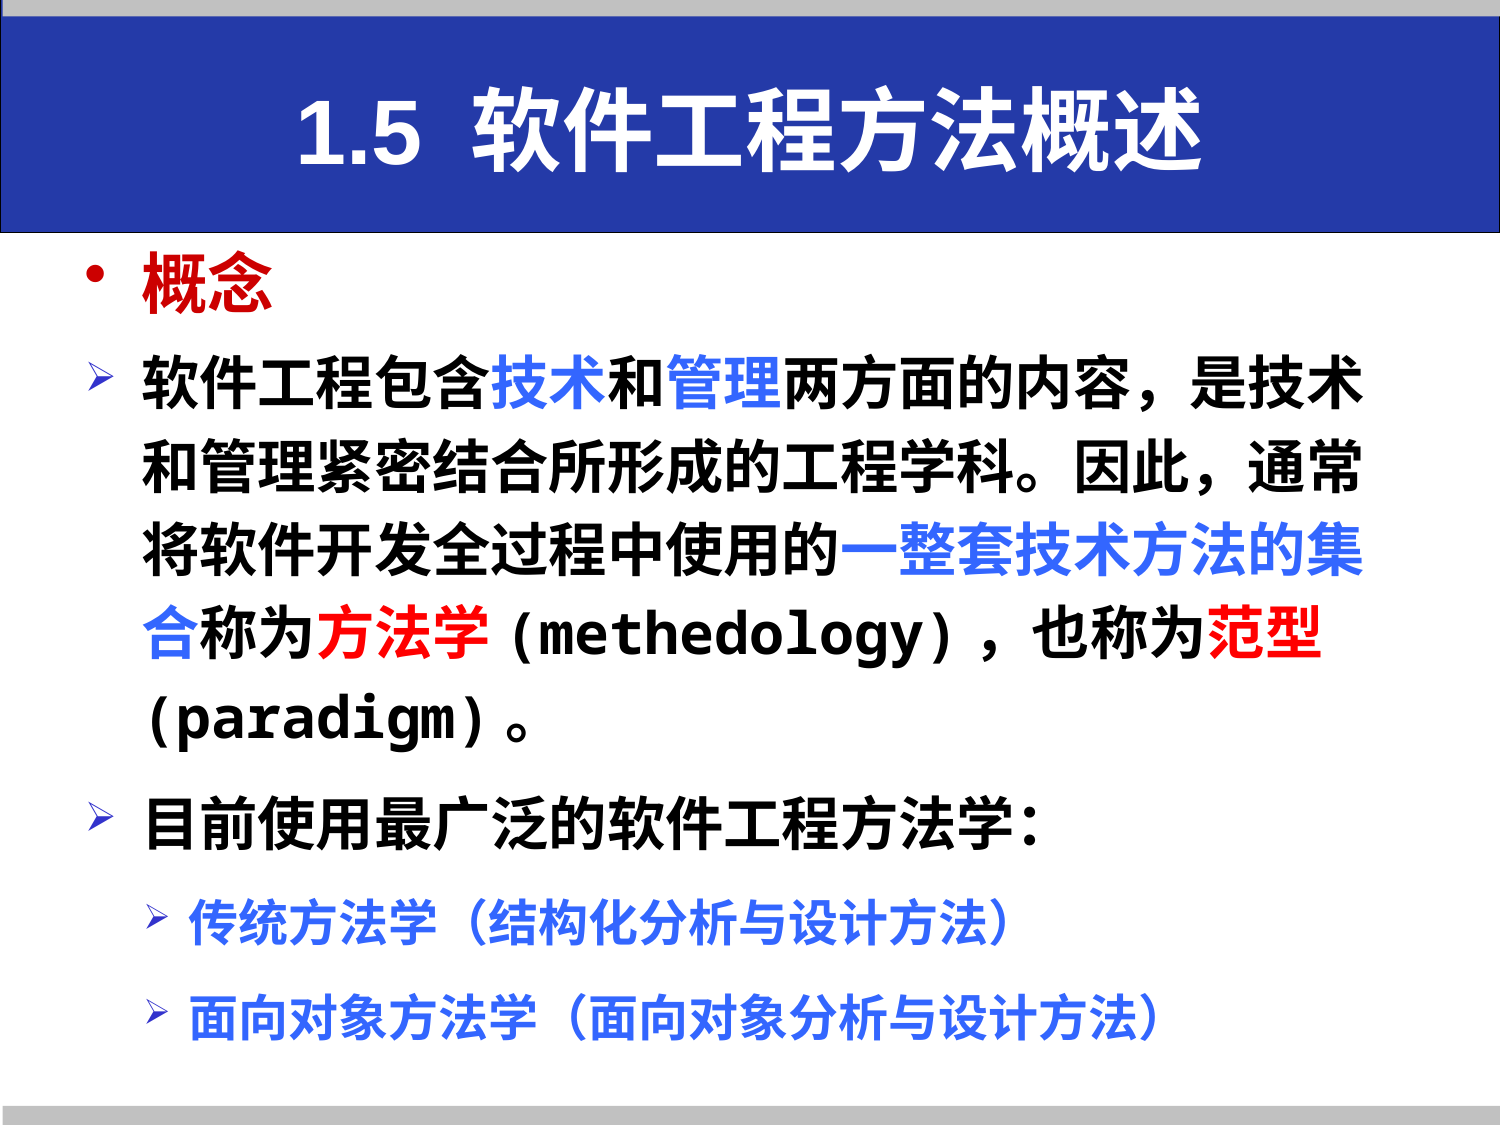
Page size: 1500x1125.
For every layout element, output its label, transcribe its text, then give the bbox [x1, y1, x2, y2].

title 1.5 软件工程方法概述 [74, 34, 1426, 223]
slide_number [1074, 1024, 1426, 1103]
text_box 概念 软件工程包含技术和管理两方面的内容，是技术和管理紧密结合所形成的工程学科。因此，通常将软件开发全过程中使用的一整套技术方法的集合称为方法学(methedology)，也称为范型(paradigm)。 目前使用最广泛的软件工程方法学： 传统方法学（结构化分析与设计方法） 面向对象方法学（面向对象分析与设计方法） [70, 234, 1421, 1032]
